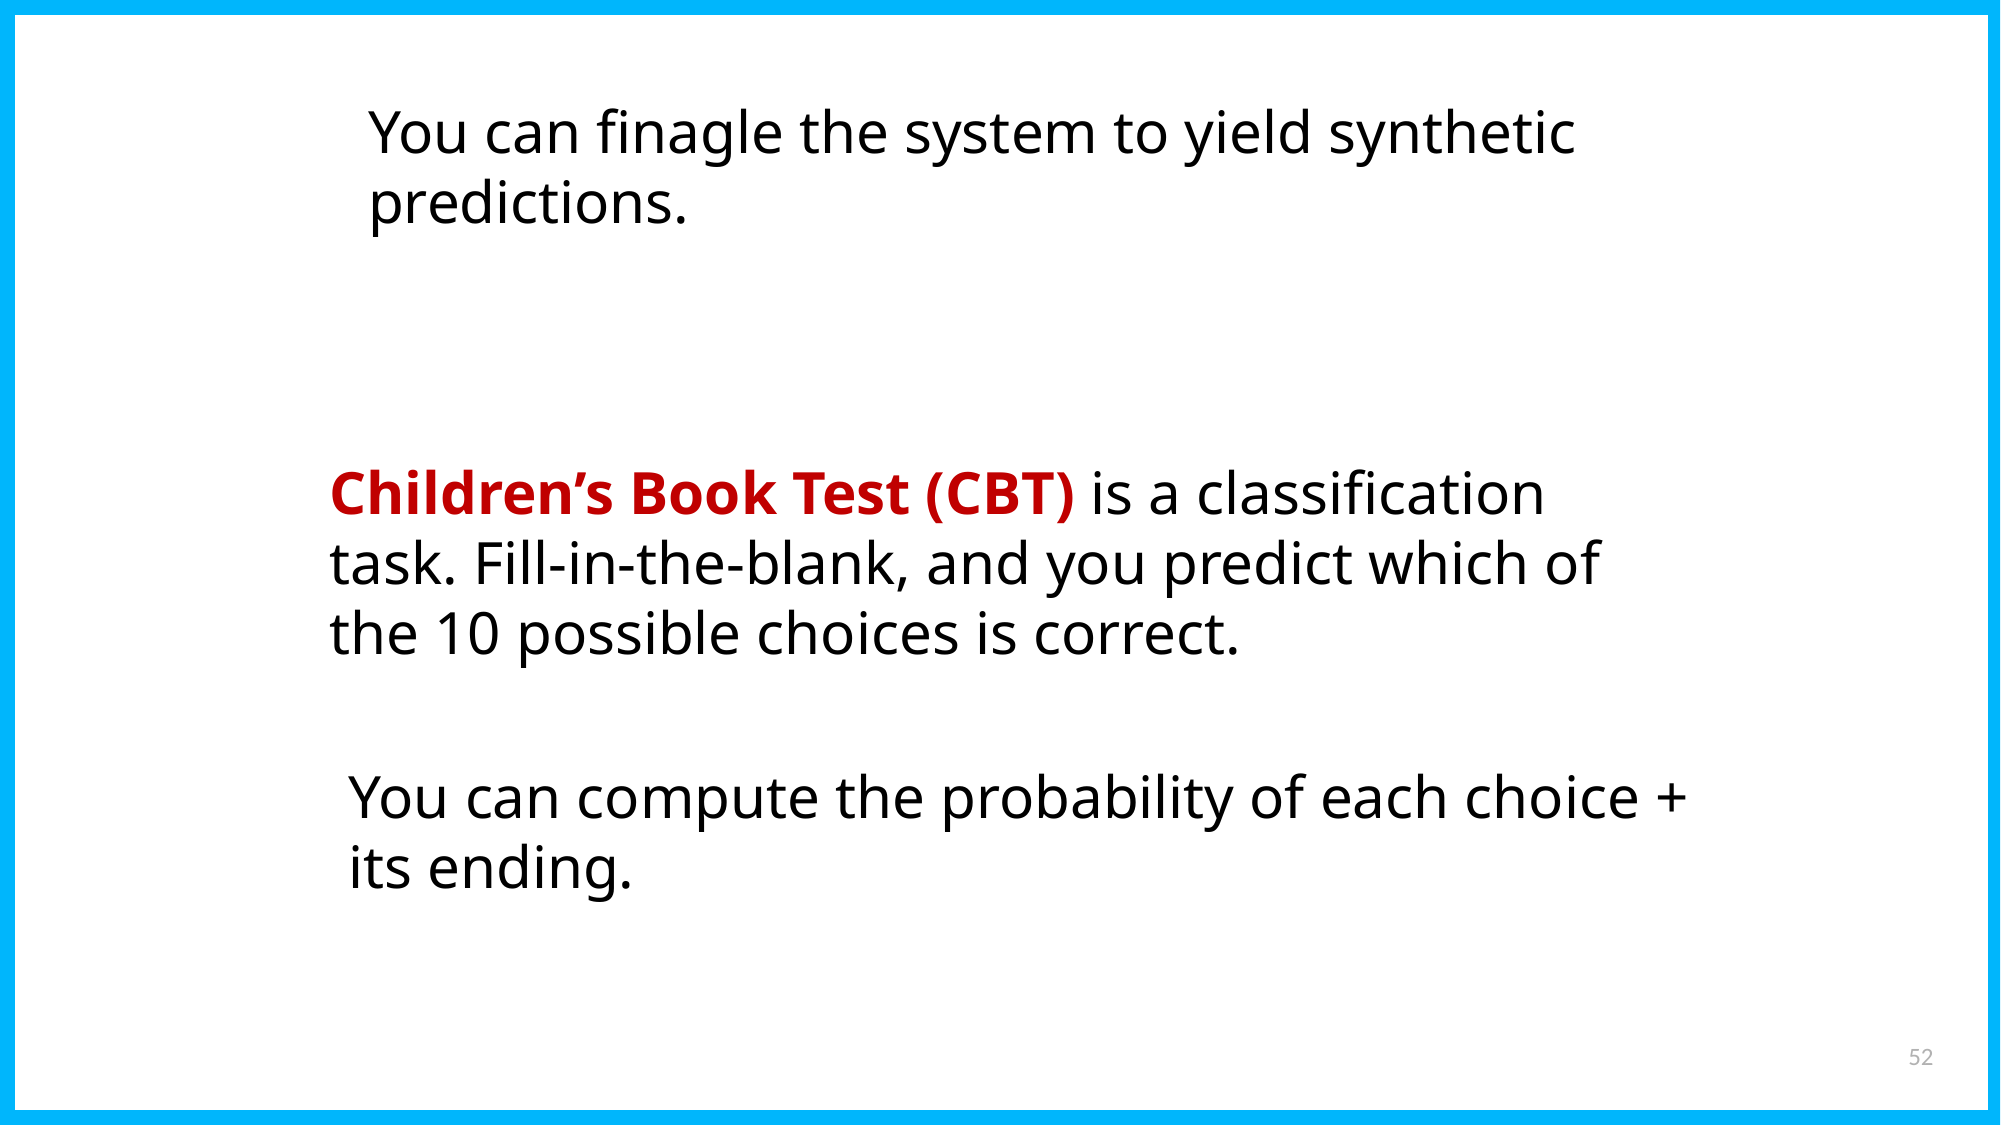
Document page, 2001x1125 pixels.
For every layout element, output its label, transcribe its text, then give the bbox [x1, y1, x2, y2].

text_box Children’s Book Test (CBT) is a classification task. Fill-in-the-blank, and you predict which of the 10 possible choices is correct. [314, 448, 1686, 674]
slide_number 52 [1498, 1025, 1949, 1086]
text_box You can compute the probability of each choice + its ending. [333, 752, 1705, 908]
text_box You can finagle the system to yield synthetic predictions. [353, 87, 1724, 243]
